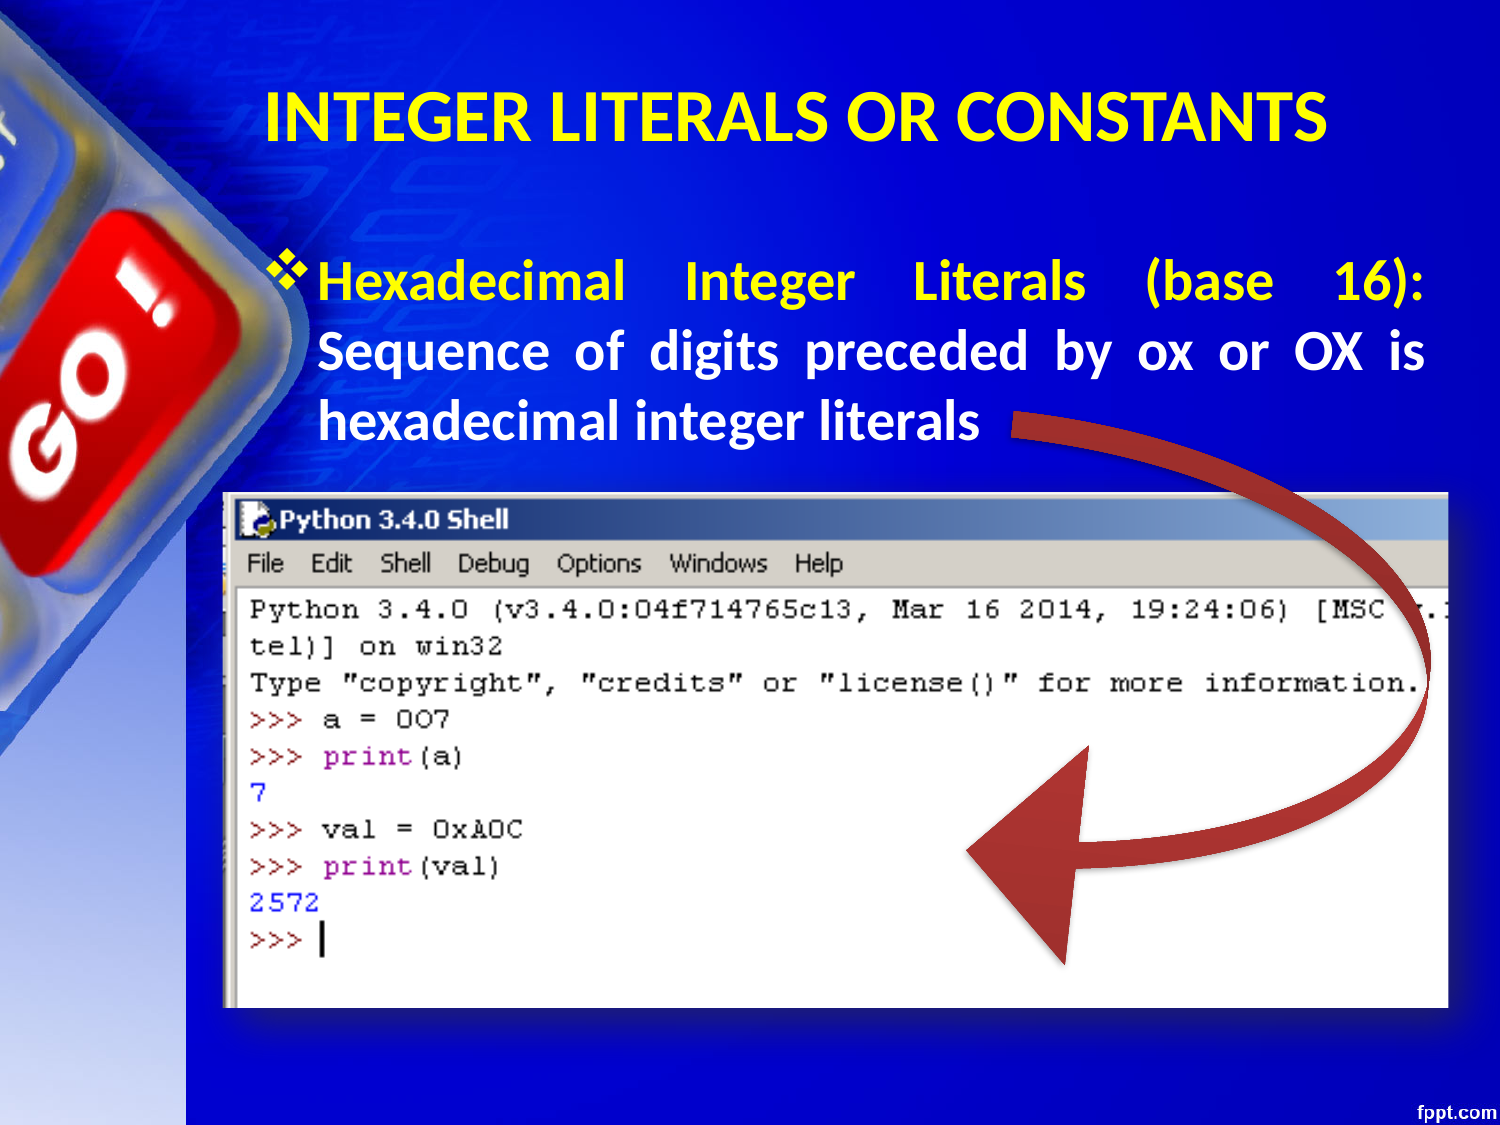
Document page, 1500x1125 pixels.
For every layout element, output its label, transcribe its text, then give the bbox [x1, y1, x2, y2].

title INTEGER LITERALS OR CONSTANTS [117, 46, 1477, 176]
picture [0, 0, 1500, 1125]
text_box Hexadecimal Integer Literals (base 16): Sequence of digits preceded by ox or OX is hexadecimal integer literals [246, 234, 1442, 478]
